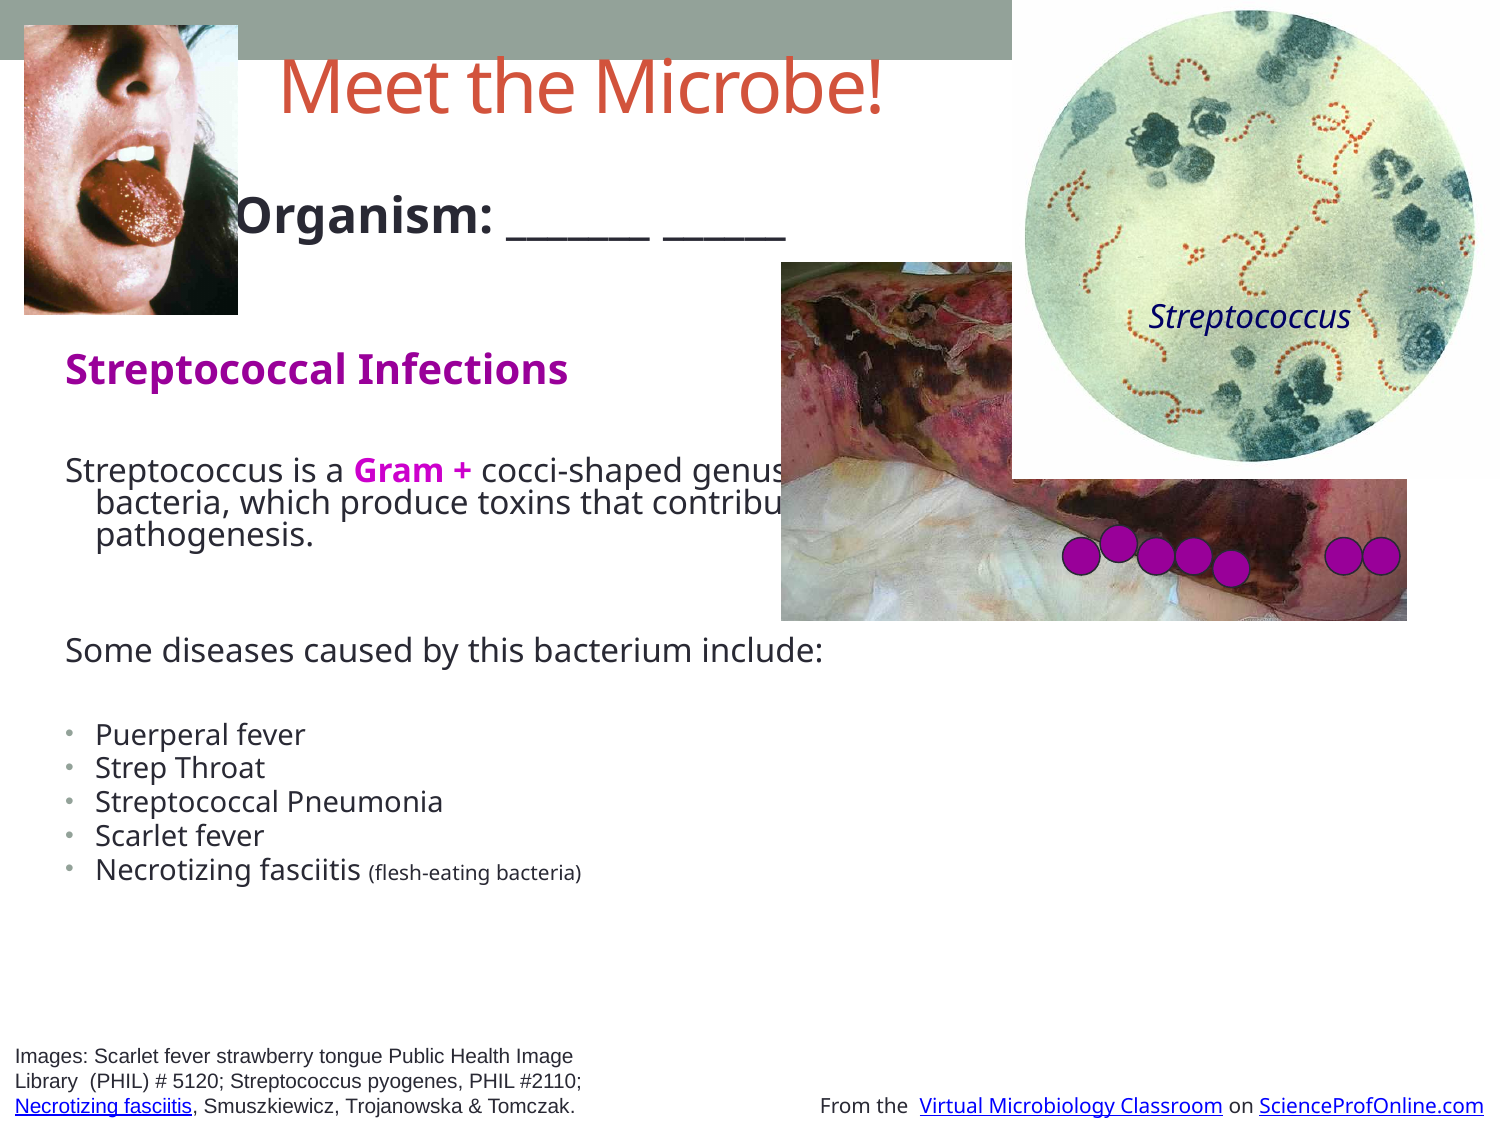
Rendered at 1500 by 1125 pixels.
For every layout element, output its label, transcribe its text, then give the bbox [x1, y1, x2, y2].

title Meet the Microbe! [262, 24, 1009, 143]
text_box From the Virtual Microbiology Classroom on ScienceProfOnline.com [623, 1084, 1499, 1125]
list Organism: _______ ______ Streptococcal Infections Streptococcus is a Gram + cocci-shaped genus of bacteria, which produce toxins that contributes to its pathogenesis. Some diseases caused by this bacterium include: Puerperal fever Strep Throat Streptococcal Pneumonia Scarlet fever Necrotizing fasciitis (flesh-eating bacteria) [50, 187, 988, 963]
picture [24, 25, 238, 316]
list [780, 262, 1407, 622]
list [1012, 0, 1500, 479]
text_box Images: Scarlet fever strawberry tongue Public Health Image Library (PHIL) # 5120; Streptococcus pyogenes, PHIL #2110; Necrotizing fasciitis, Smuszkiewicz, Trojanowska & Tomczak. [0, 1034, 650, 1125]
